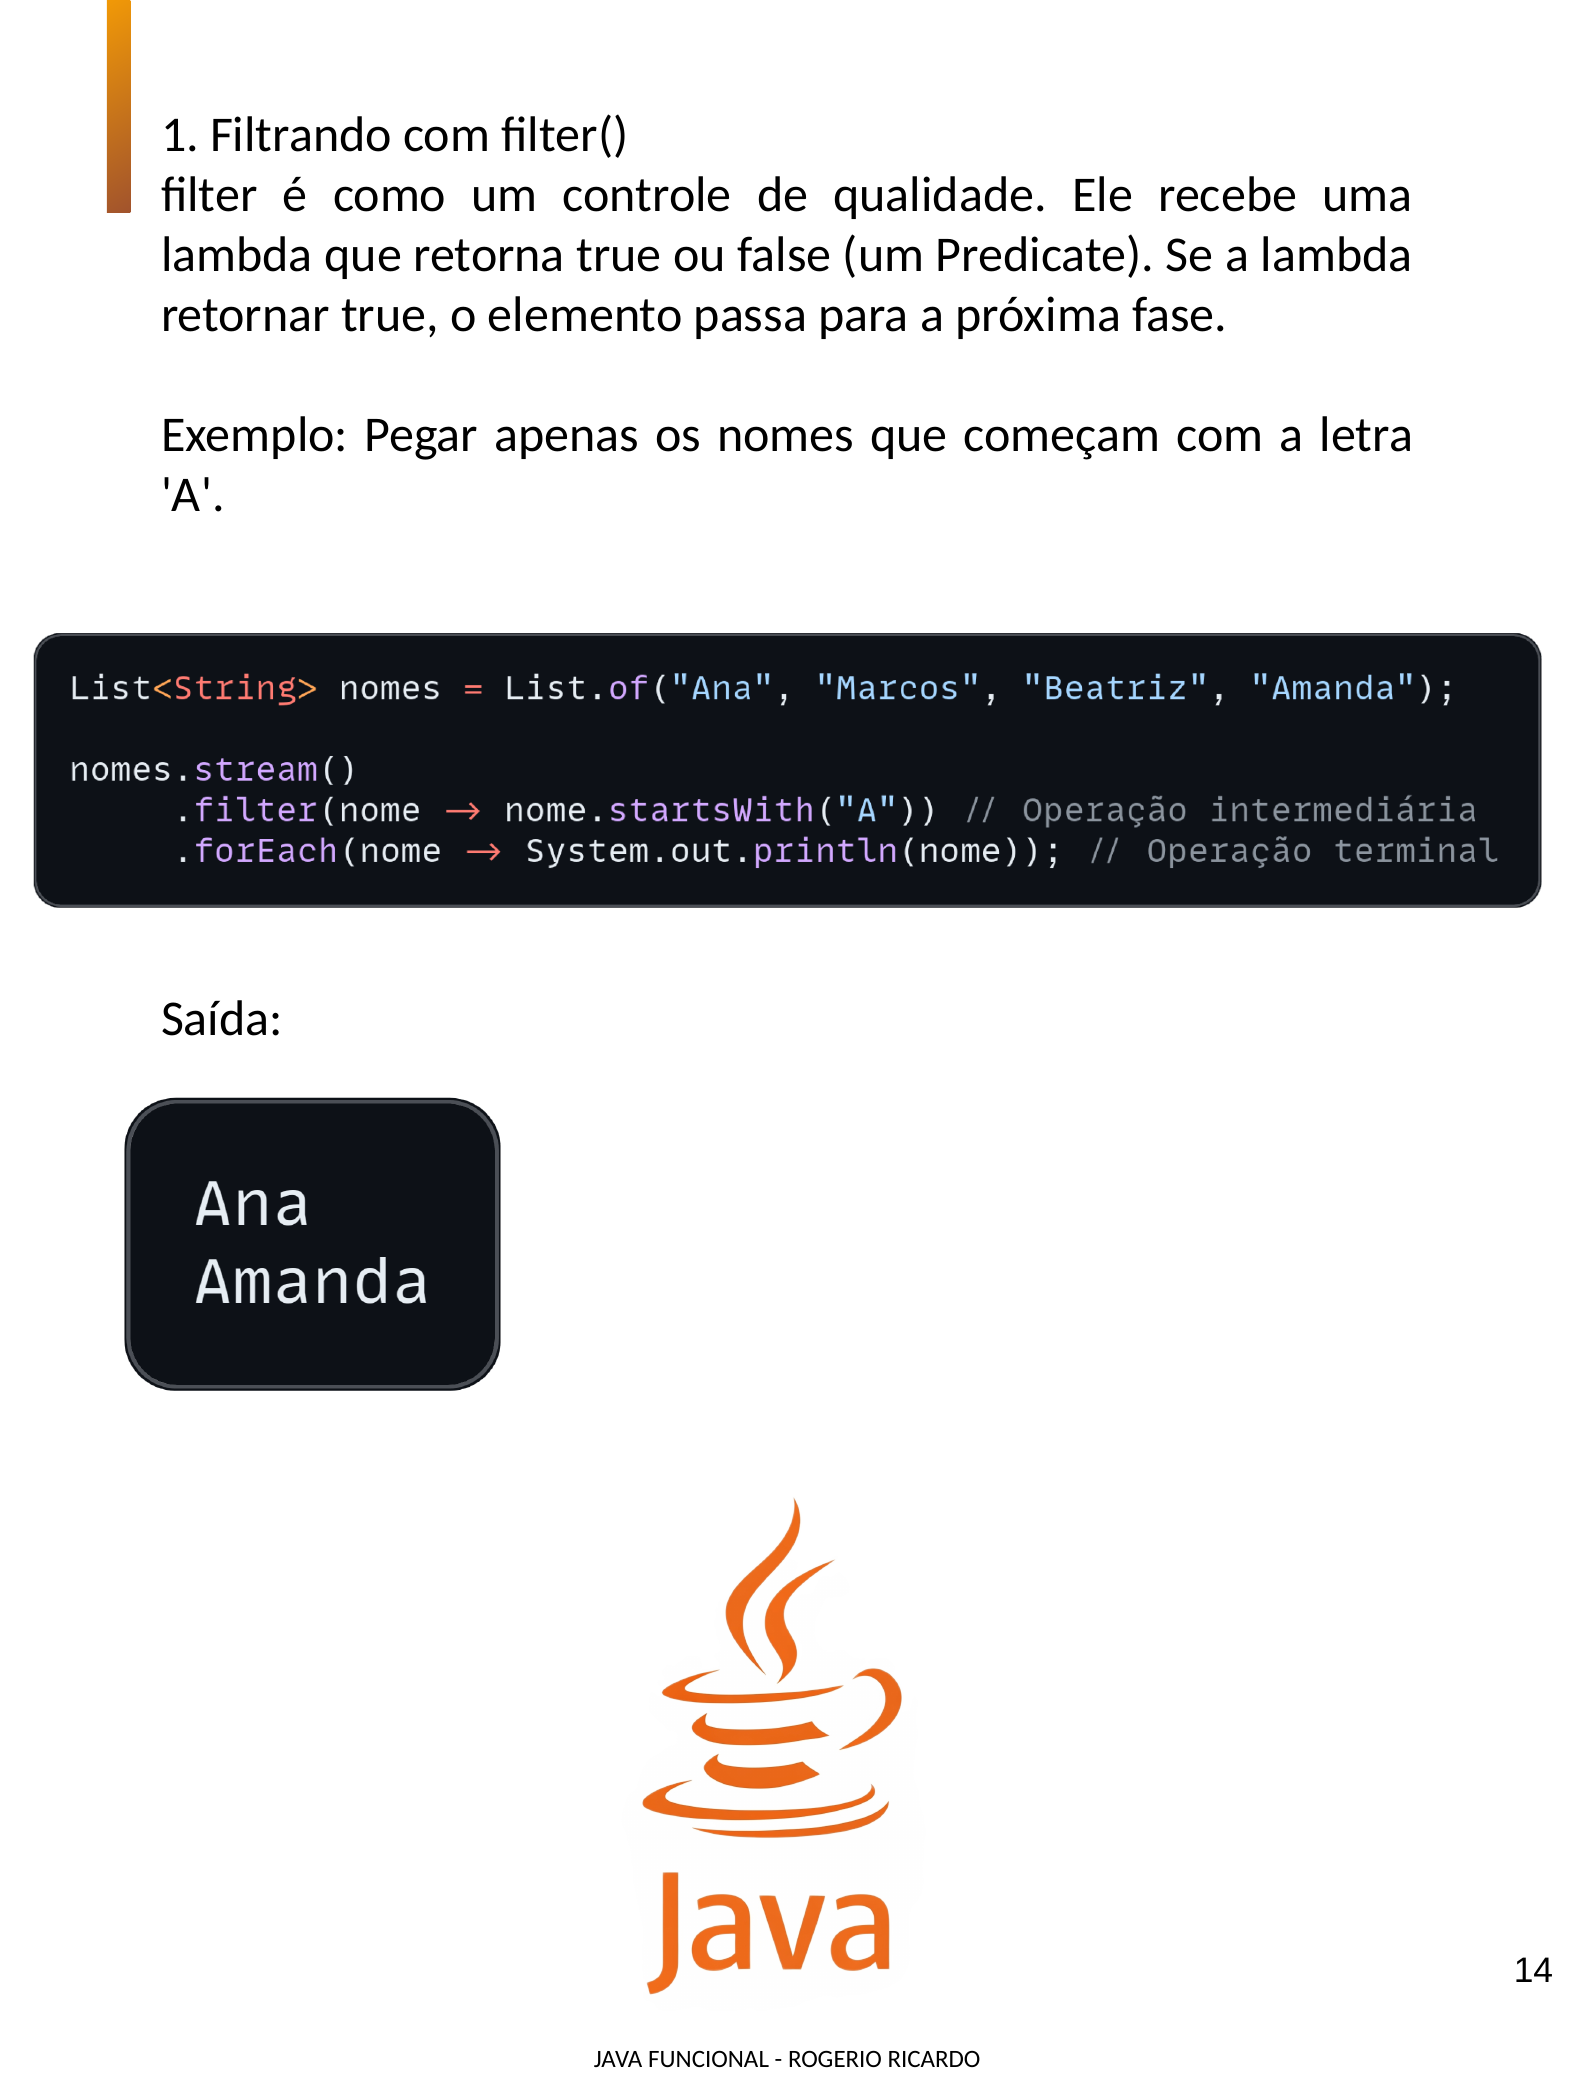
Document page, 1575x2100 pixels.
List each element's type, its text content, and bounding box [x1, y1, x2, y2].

slide_number ‹#› [1473, 1939, 1569, 2100]
picture [24, 535, 1551, 1004]
text_box 1. Filtrando com filter() filter é como um controle de qualidade. Ele recebe uma lambda que retorna true ou false (um Predicate). Se a lambda retornar true, o elemento passa para a próxima fase. Exemplo: Pegar apenas os nomes que começam com a letra 'A'. [146, 94, 1429, 534]
text_box JAVA FUNCIONAL - ROGERIO RICARDO [315, 2015, 1260, 2100]
text_box Saída: [146, 1013, 1429, 1054]
picture [68, 1040, 1039, 2016]
text_box [106, 0, 131, 213]
